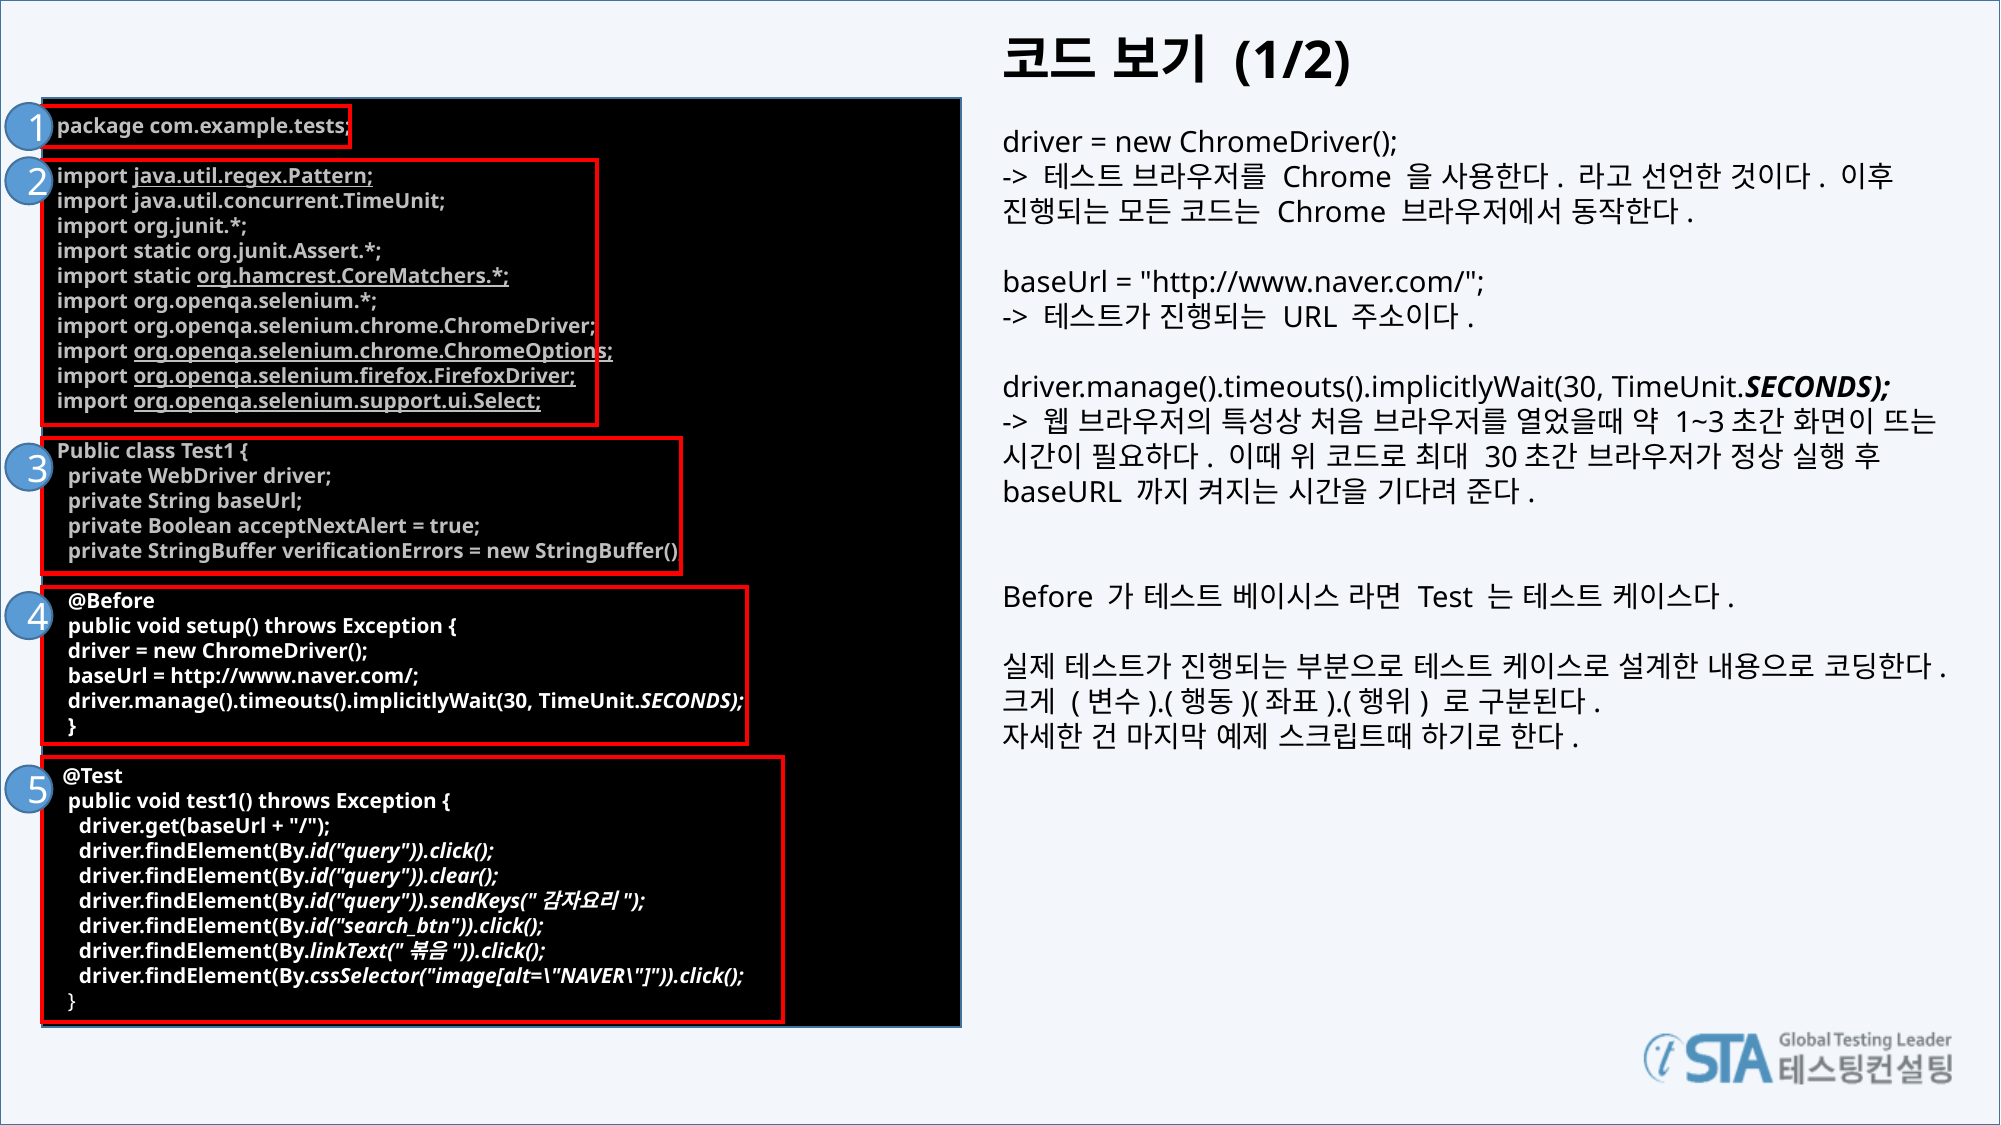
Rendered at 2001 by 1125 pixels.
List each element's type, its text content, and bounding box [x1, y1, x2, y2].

text_box 4 [4, 591, 54, 641]
text_box [41, 756, 784, 1023]
text_box [0, 0, 2000, 1125]
text_box [41, 437, 682, 574]
text_box 5 [4, 764, 54, 814]
text_box 2 [4, 156, 54, 206]
text_box 코드 보기 (1/2) driver = new ChromeDriver(); -> 테스트 브라우저를 Chrome 을 사용한다. 라고 선언한 것이다. 이후 진행되는 모든 코드는 Chrome 브라우저에서 동작한다. baseUrl = "http://www.naver.com/"; -> 테스트가 진행되는 URL 주소이다. driver.manage().timeouts().implicitlyWait(30, TimeUnit.SECONDS); -> 웹 브라우저의 특성상 처음 브라우저를 열었을때 약 1~3초간 화면이 뜨는 시간이 필요하다. 이때 위 코드로 최대 30초간 브라우저가 정상 실행 후 baseURL 까지 켜지는 시간을 기다려 준다. Before 가 테스트 베이시스 라면 Test 는 테스트 케이스다. 실제 테스트가 진행되는 부분으로 테스트 케이스로 설계한 내용으로 코딩한다. 크게 (변수).(행동)(좌표).(행위) 로 구분된다. 자세한 건 마지막 예제 스크립트때 하기로 한다. [987, 18, 1974, 761]
text_box [43, 105, 351, 148]
picture [1618, 988, 2000, 1118]
text_box [41, 159, 598, 426]
text_box 1 [4, 102, 54, 151]
text_box package com.example.tests; import java.util.regex.Pattern; import java.util.concurrent.TimeUnit; import org.junit.*; import static org.junit.Assert.*; import static org.hamcrest.CoreMatchers.*; import org.openqa.selenium.*; import org.openqa.selenium.chrome.ChromeDriver; import org.openqa.selenium.chrome.ChromeOptions; import org.openqa.selenium.firefox.FirefoxDriver; import org.openqa.selenium.support.ui.Select; Public class Test1 { private WebDriver driver; private String baseUrl; private Boolean acceptNextAlert = true; private StringBuffer verificationErrors = new StringBuffer(); @Before public void setup() throws Exception { driver = new ChromeDriver(); baseUrl = http://www.naver.com/; driver.manage().timeouts().implicitlyWait(30, TimeUnit.SECONDS); } @Test public void test1() throws Exception { driver.get(baseUrl + "/"); driver.findElement(By.id("query")).click(); driver.findElement(By.id("query")).clear(); driver.findElement(By.id("query")).sendKeys("감자요리"); driver.findElement(By.id("search_btn")).click(); driver.findElement(By.linkText("볶음")).click(); driver.findElement(By.cssSelector("image[alt=\"NAVER\"]")).click(); } [41, 97, 962, 1028]
text_box [41, 586, 748, 745]
text_box 3 [4, 442, 54, 492]
